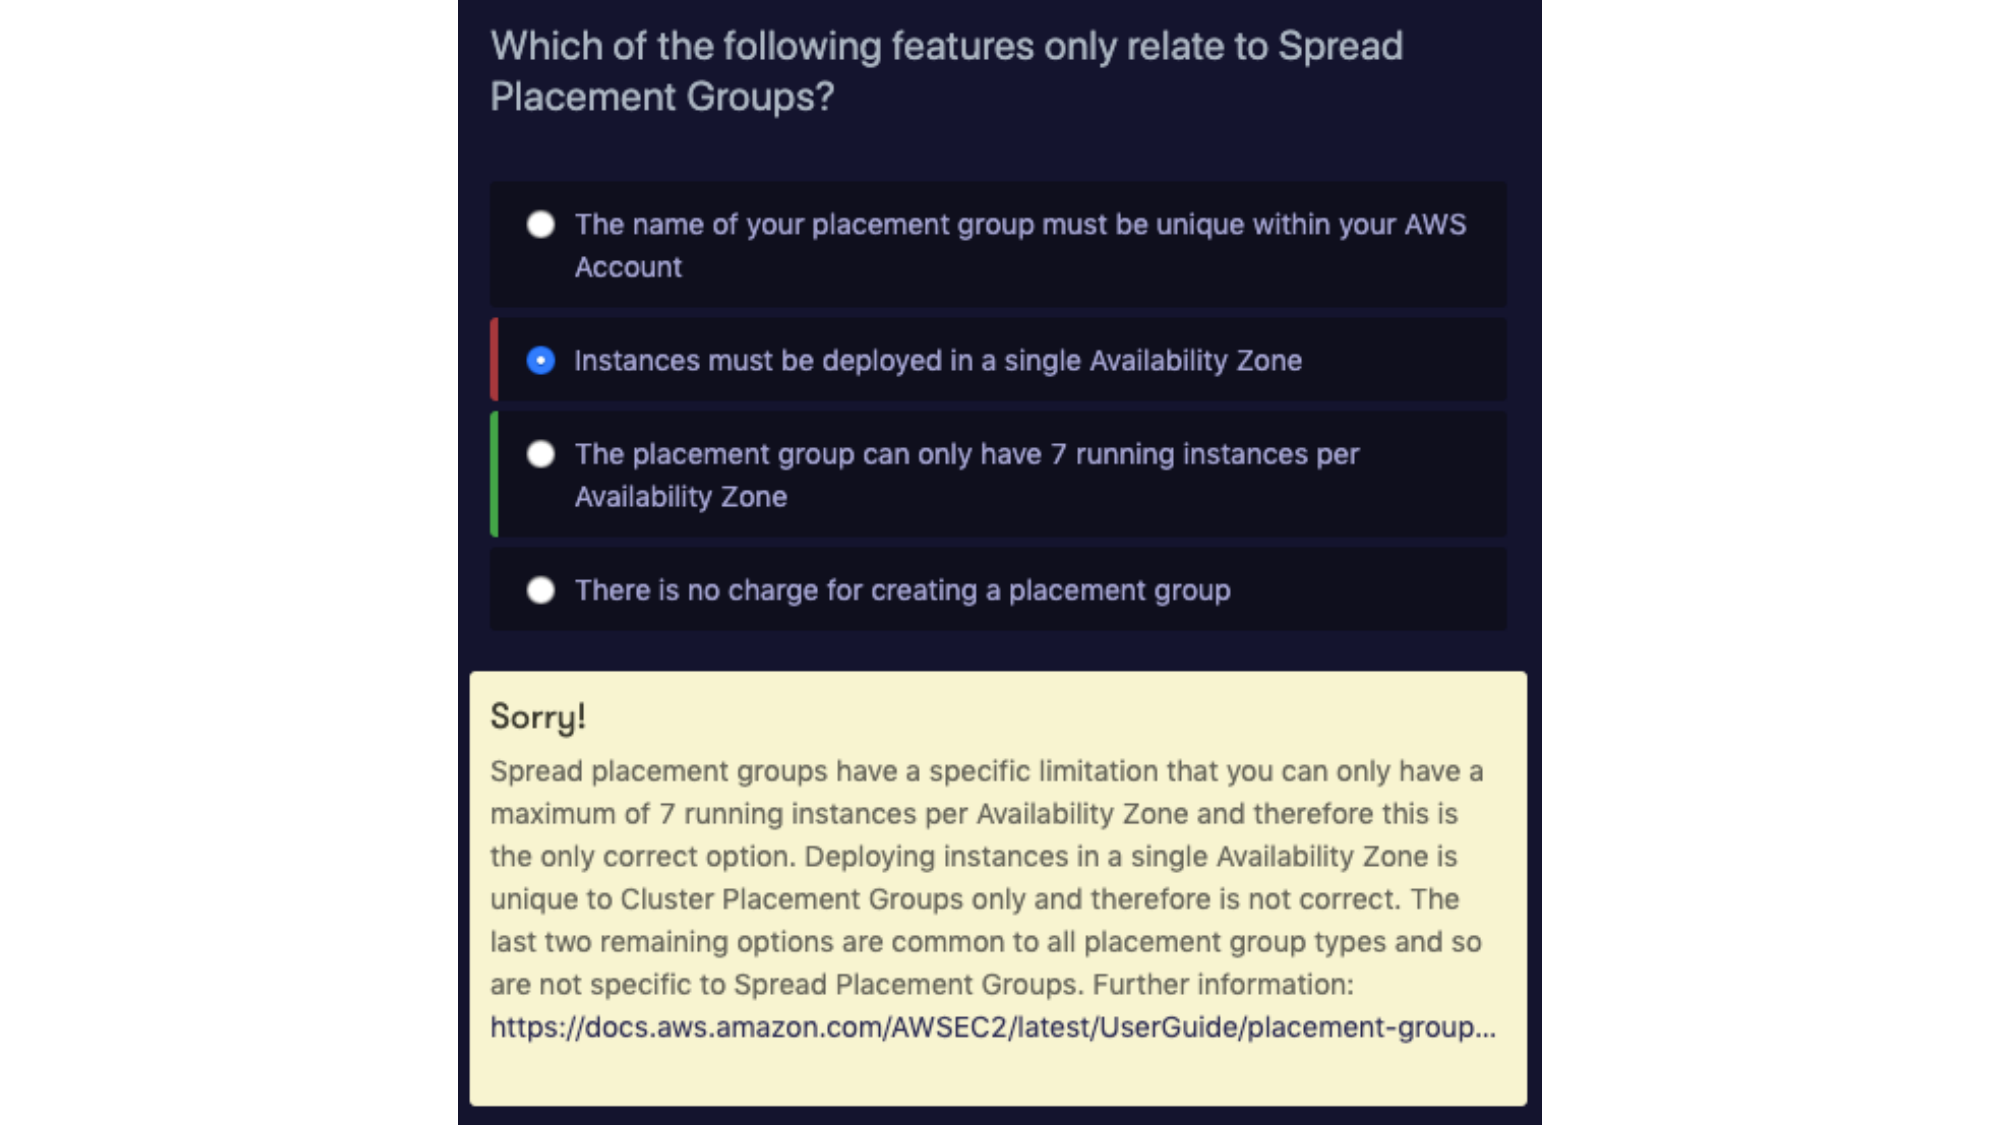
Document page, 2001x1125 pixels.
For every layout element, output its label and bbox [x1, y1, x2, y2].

picture [458, 0, 1542, 1125]
